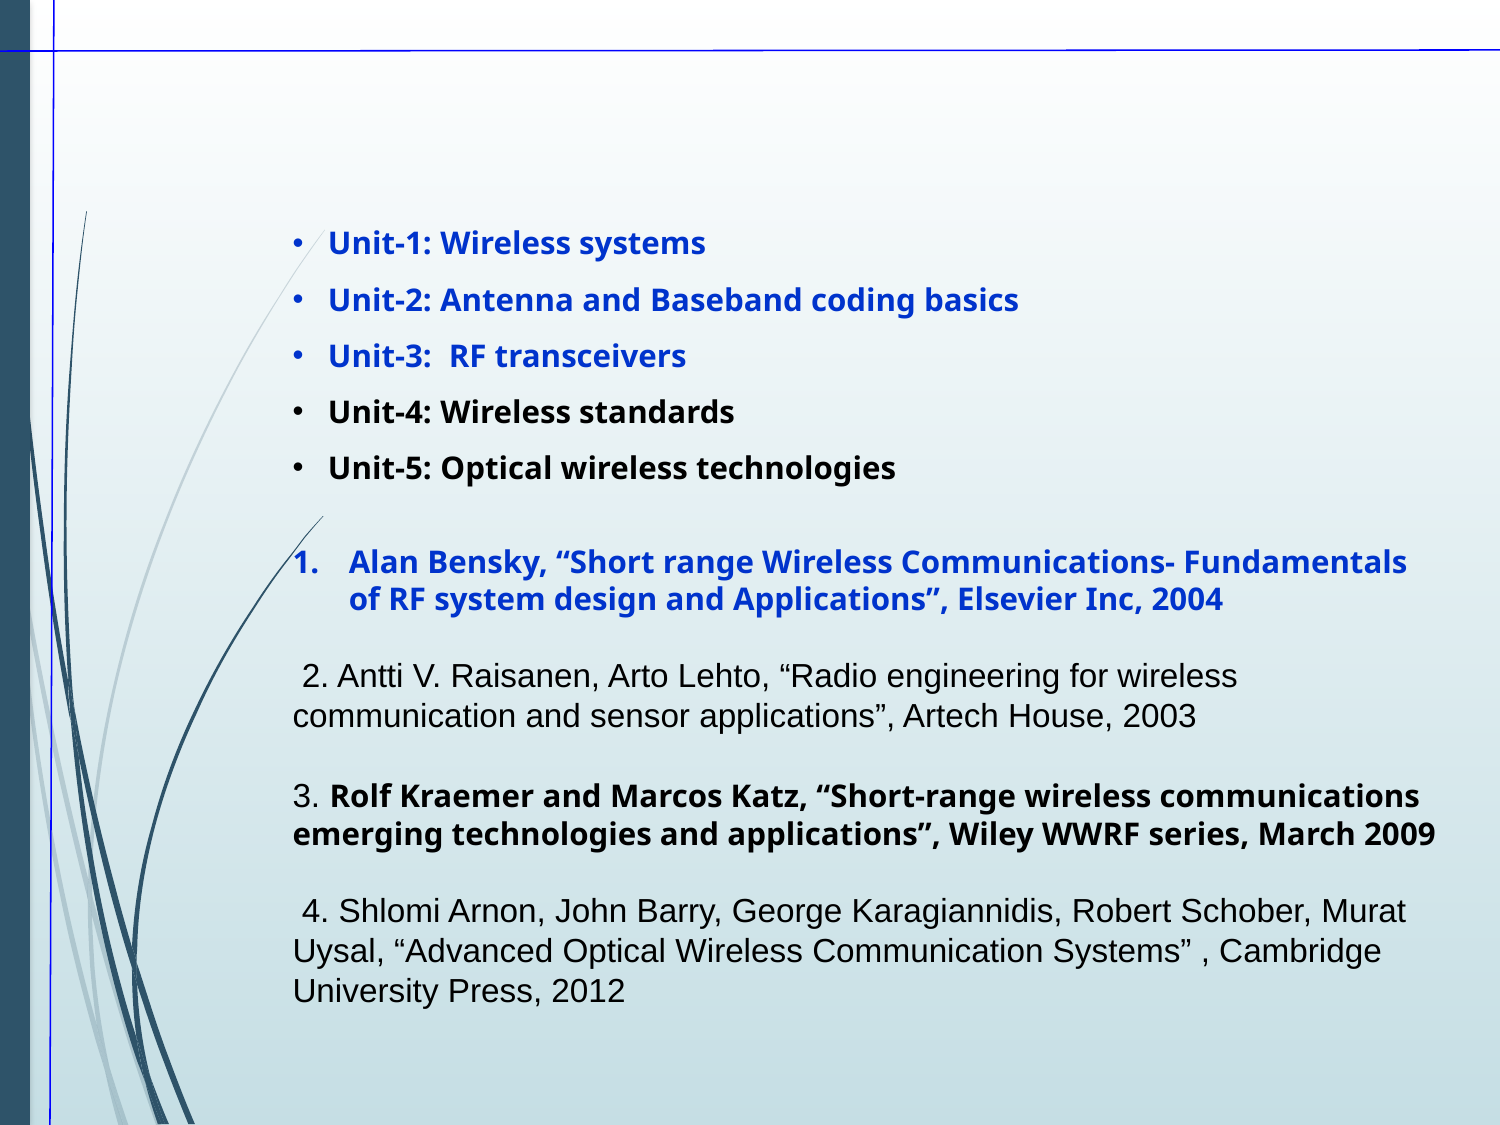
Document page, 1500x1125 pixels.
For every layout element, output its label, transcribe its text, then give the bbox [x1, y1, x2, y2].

text_box Unit-1: Wireless systems Unit-2: Antenna and Baseband coding basics Unit-3: RF transceivers Unit-4: Wireless standards Unit-5: Optical wireless technologies Alan Bensky, “Short range Wireless Communications- Fundamentals of RF system design and Applications”, Elsevier Inc, 2004 2. Antti V. Raisanen, Arto Lehto, “Radio engineering for wireless communication and sensor applications”, Artech House, 2003 3. Rolf Kraemer and Marcos Katz, “Short-range wireless communications emerging technologies and applications”, Wiley WWRF series, March 2009 4. Shlomi Arnon, John Barry, George Karagiannidis, Robert Schober, Murat Uysal, “Advanced Optical Wireless Communication Systems” , Cambridge University Press, 2012 [281, 199, 1450, 1125]
